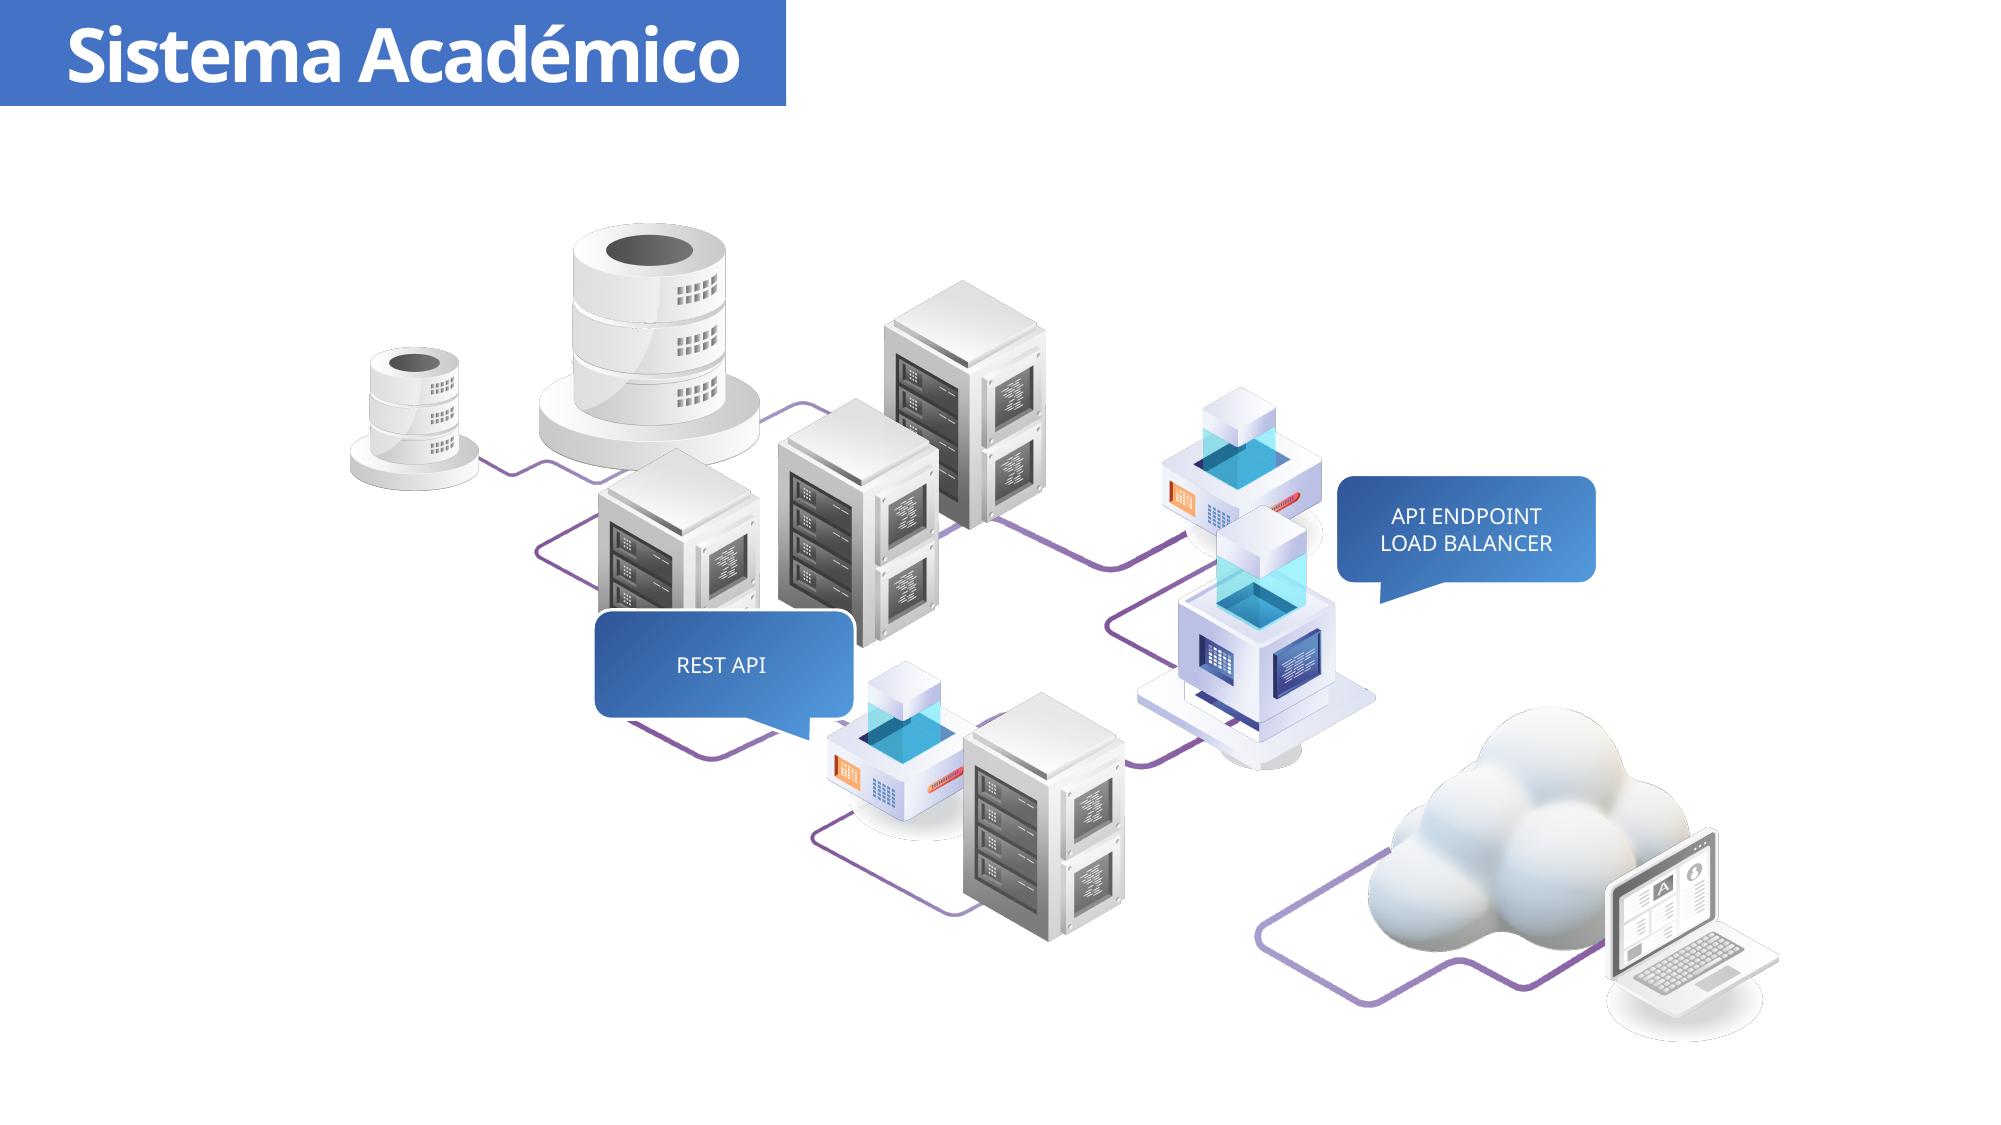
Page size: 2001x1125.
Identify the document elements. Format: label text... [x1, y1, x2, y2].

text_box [349, 223, 1779, 1042]
picture [963, 692, 1125, 942]
text_box Sistema Académico [52, 0, 772, 105]
text_box [0, 0, 787, 107]
